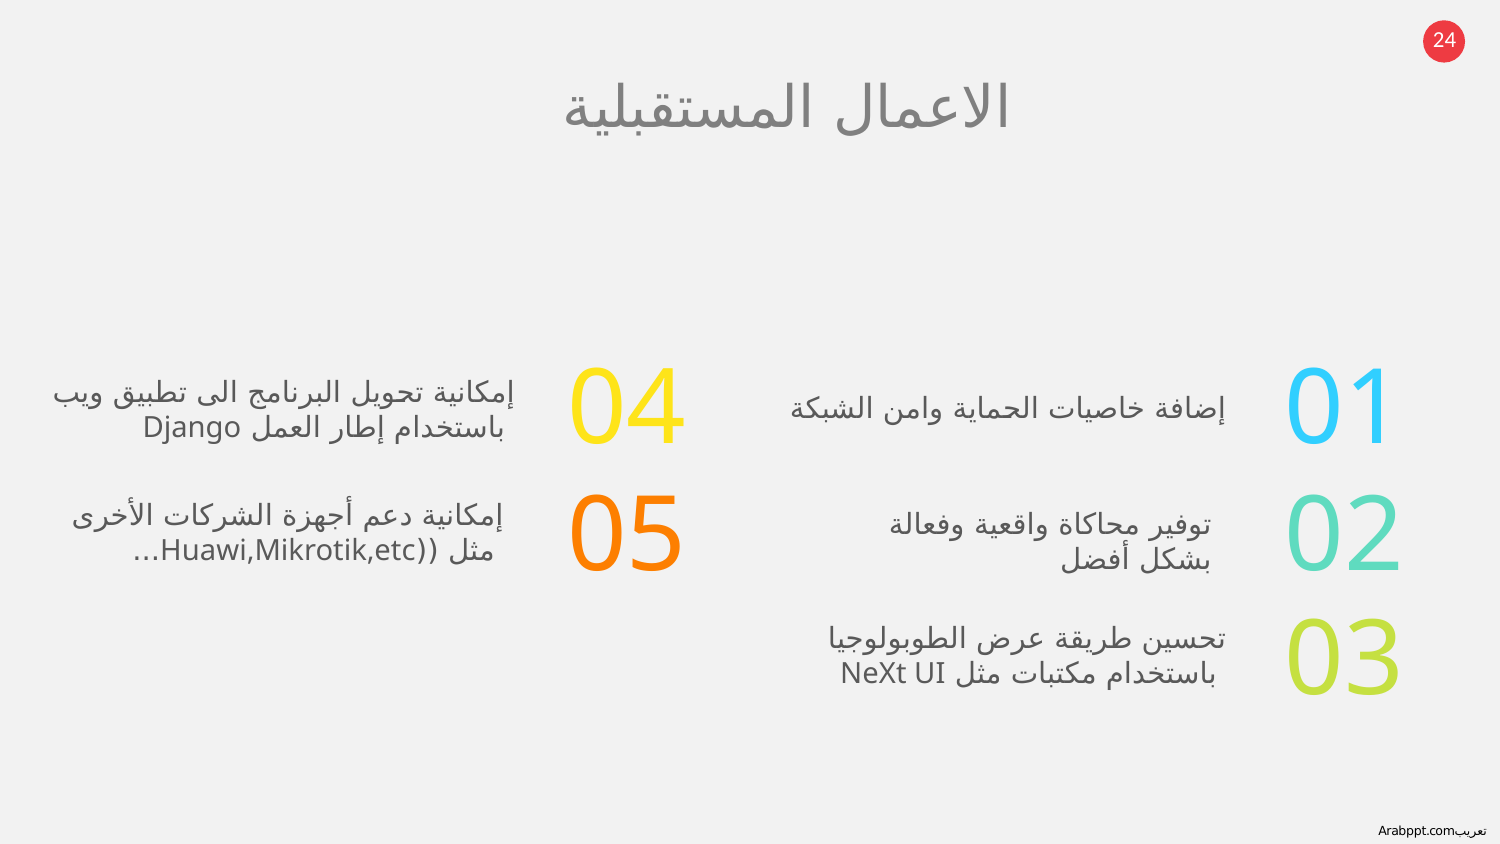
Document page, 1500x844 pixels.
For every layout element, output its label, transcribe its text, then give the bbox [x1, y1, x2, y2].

text_box إمكانية تحويل البرنامج الى تطبيق ويب باستخدام إطار العمل Django [37, 366, 530, 451]
text_box 04 [560, 360, 694, 461]
text_box 03 [1278, 610, 1411, 712]
text_box 01 [1278, 360, 1411, 461]
text_box 02 [1278, 486, 1411, 587]
text_box إضافة خاصيات الحماية وامن الشبكة [775, 381, 1242, 432]
text_box إمكانية دعم أجهزة الشركات الأخرى مثل ((Huawi,Mikrotik,etc... [56, 488, 519, 574]
text_box 05 [560, 486, 694, 587]
text_box توفير محاكاة واقعية وفعالة بشكل أفضل [864, 498, 1227, 583]
text_box الاعمال المستقبلية [300, 58, 1027, 160]
text_box تحسين طريقة عرض الطوبولوجيا باستخدام مكتبات مثل NeXt UI [812, 611, 1242, 697]
